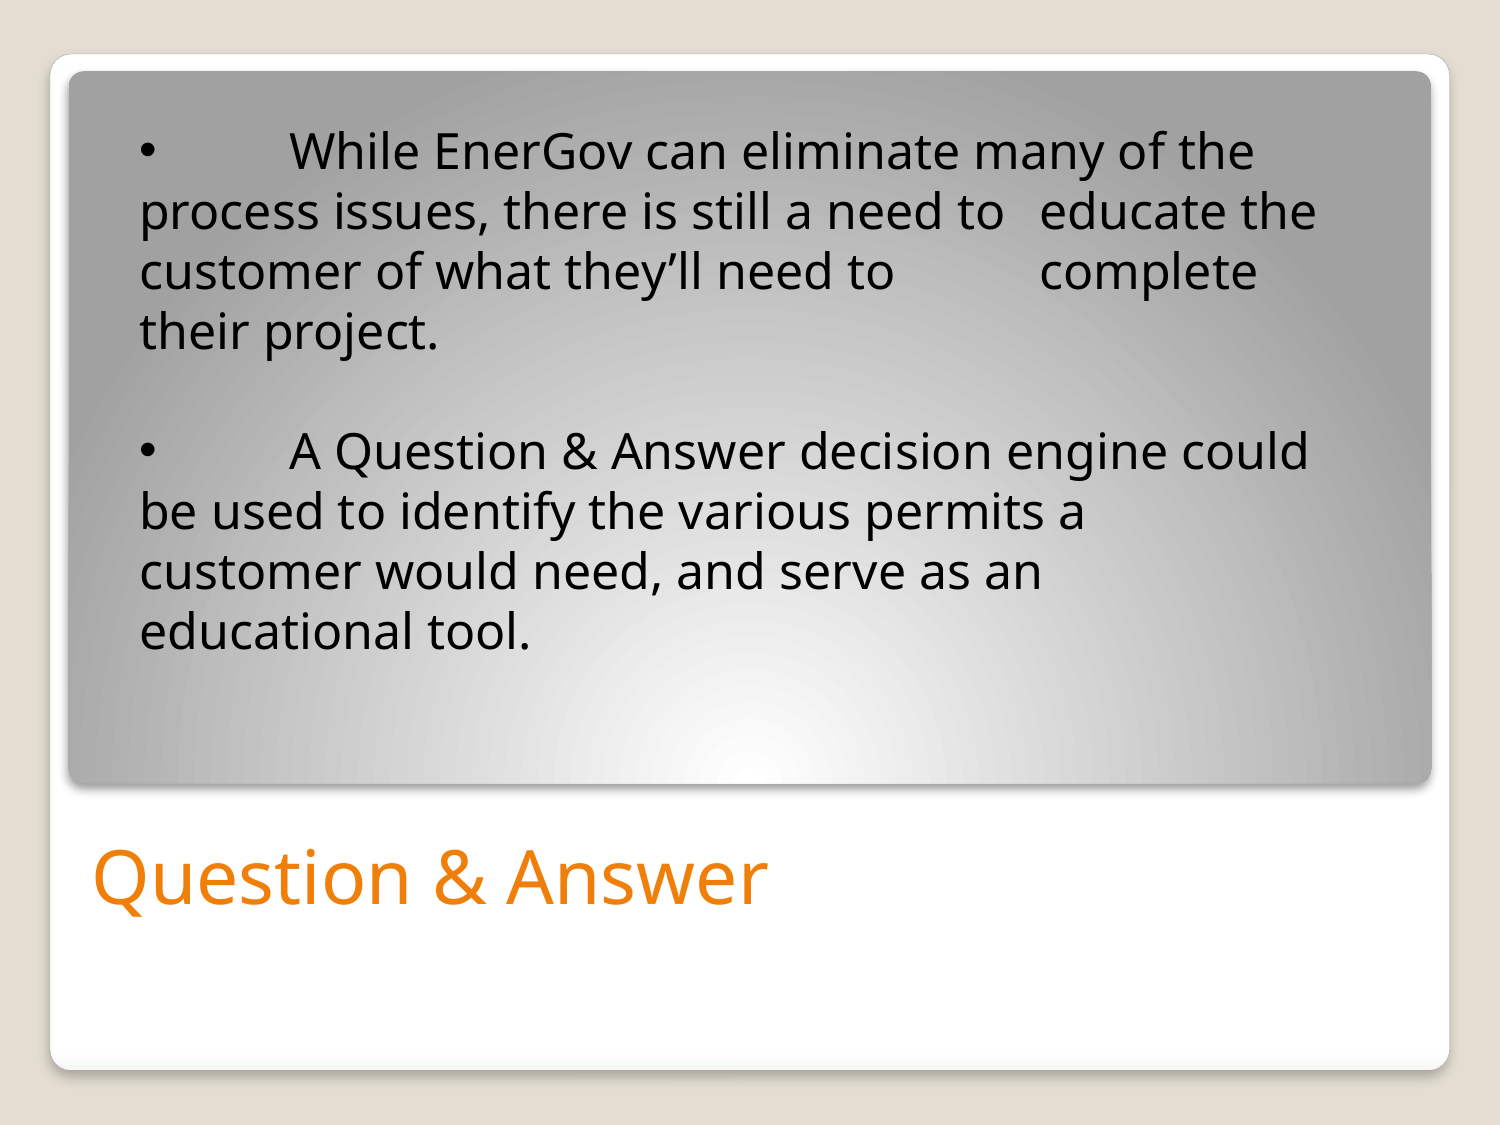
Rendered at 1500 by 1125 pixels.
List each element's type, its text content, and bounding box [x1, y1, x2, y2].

text_box While EnerGov can eliminate many of the process issues, there is still a need to educate the customer of what they’ll need to complete their project. A Question & Answer decision engine could be used to identify the various permits a customer would need, and serve as an educational tool. [124, 111, 1378, 667]
title Question & Answer [76, 808, 1420, 920]
